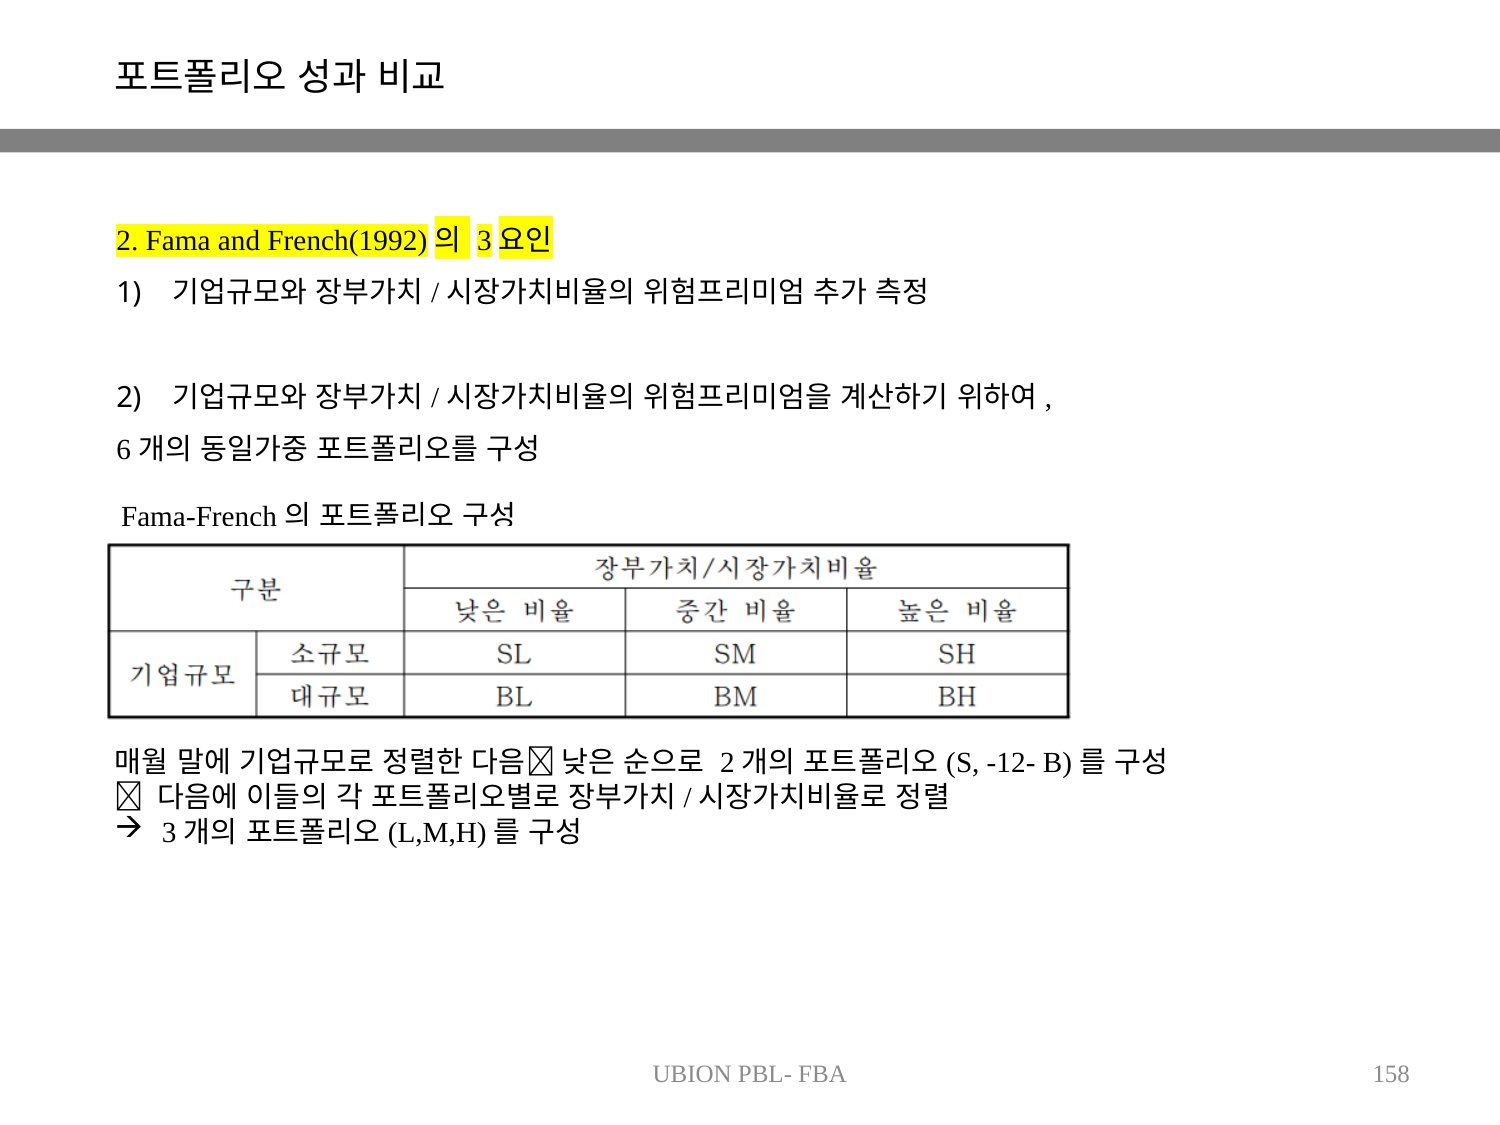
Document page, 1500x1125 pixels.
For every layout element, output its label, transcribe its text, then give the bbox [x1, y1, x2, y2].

text_box Fama-French의 포트폴리오 구성 [106, 490, 532, 525]
text_box 매월 말에 기업규모로 정렬한 다음 낮은 순으로 2개의 포트폴리오(S, -12- B)를 구성  다음에 이들의 각 포트폴리오별로 장부가치/시장가치비율로 정렬 3개의 포트폴리오(L,M,H)를 구성 [100, 735, 1249, 856]
slide_number 158 [1074, 1042, 1425, 1103]
text_box 포트폴리오 성과 비교 [100, 45, 1400, 105]
text_box 2. Fama and French(1992)의 3요인 기업규모와 장부가치/시장가치비율의 위험프리미엄 추가 측정 기업규모와 장부가치/시장가치비율의 위험프리미엄을 계산하기 위하여, 6개의 동일가중 포트폴리오를 구성 [101, 196, 1075, 474]
text_box [22, 46, 1195, 129]
picture [95, 526, 1078, 727]
text_box [0, 128, 1500, 153]
footer UBION PBL- FBA [512, 1042, 988, 1103]
